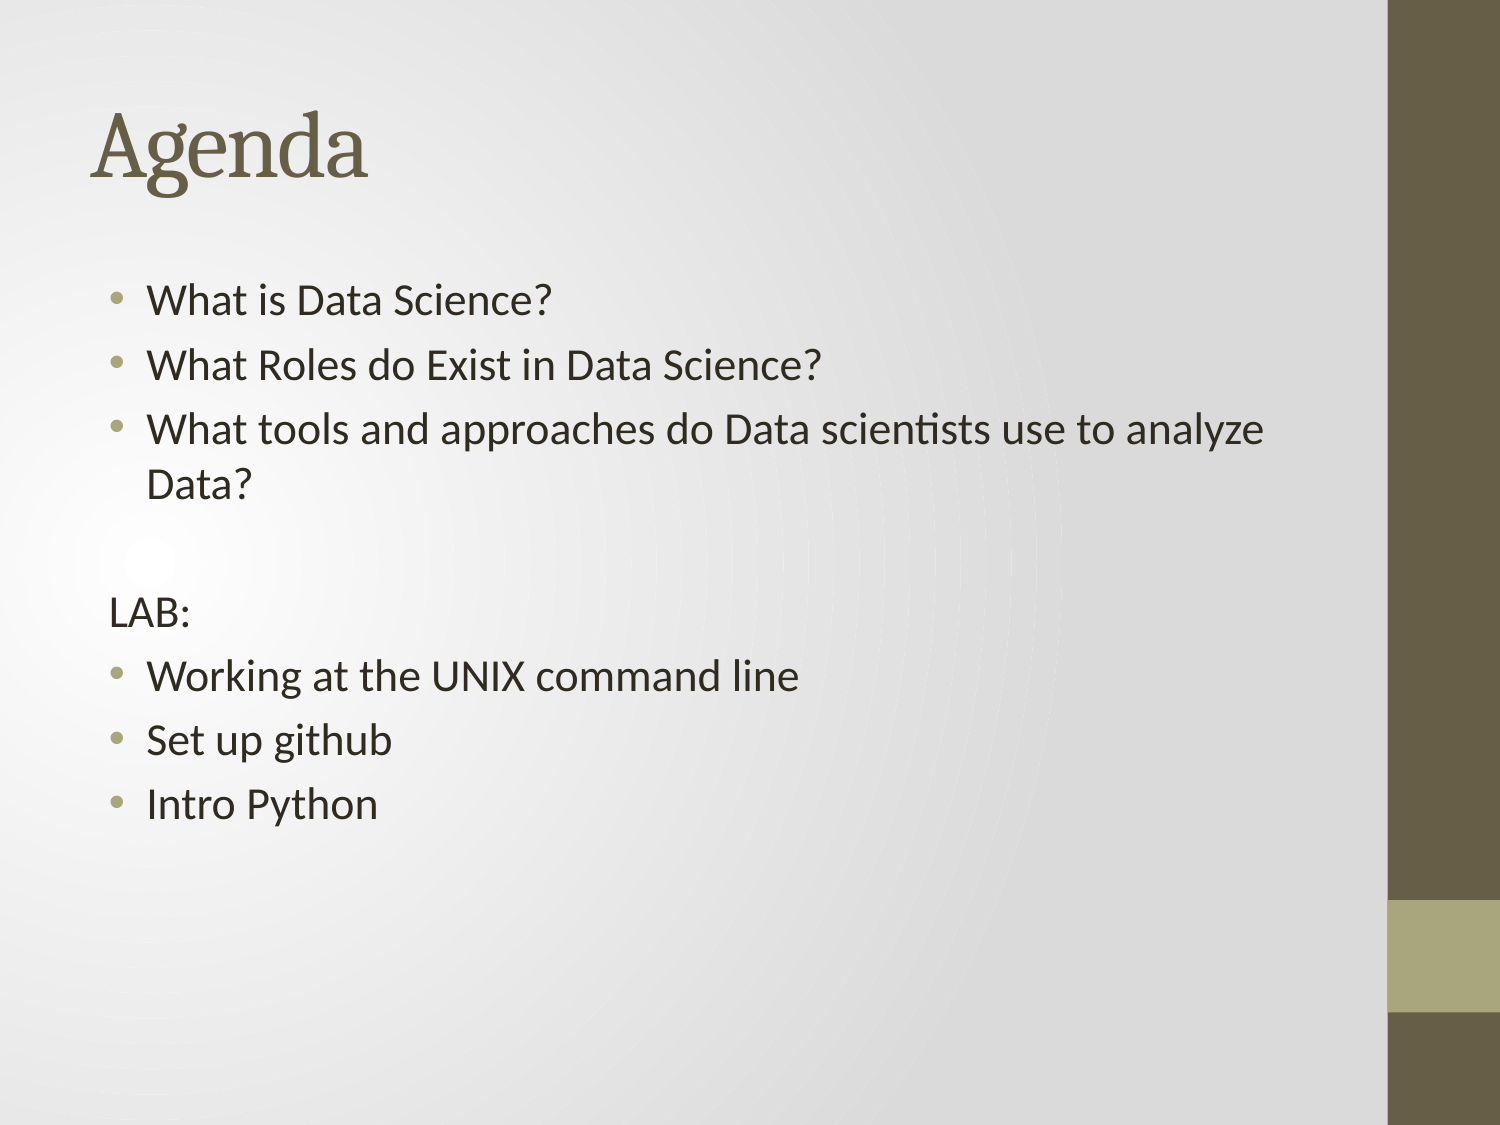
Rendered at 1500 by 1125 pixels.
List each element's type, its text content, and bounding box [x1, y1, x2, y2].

title Agenda [75, 45, 1325, 233]
list What is Data Science? What Roles do Exist in Data Science? What tools and approaches do Data scientists use to analyze Data? LAB: Working at the UNIX command line Set up github Intro Python [75, 262, 1325, 1050]
